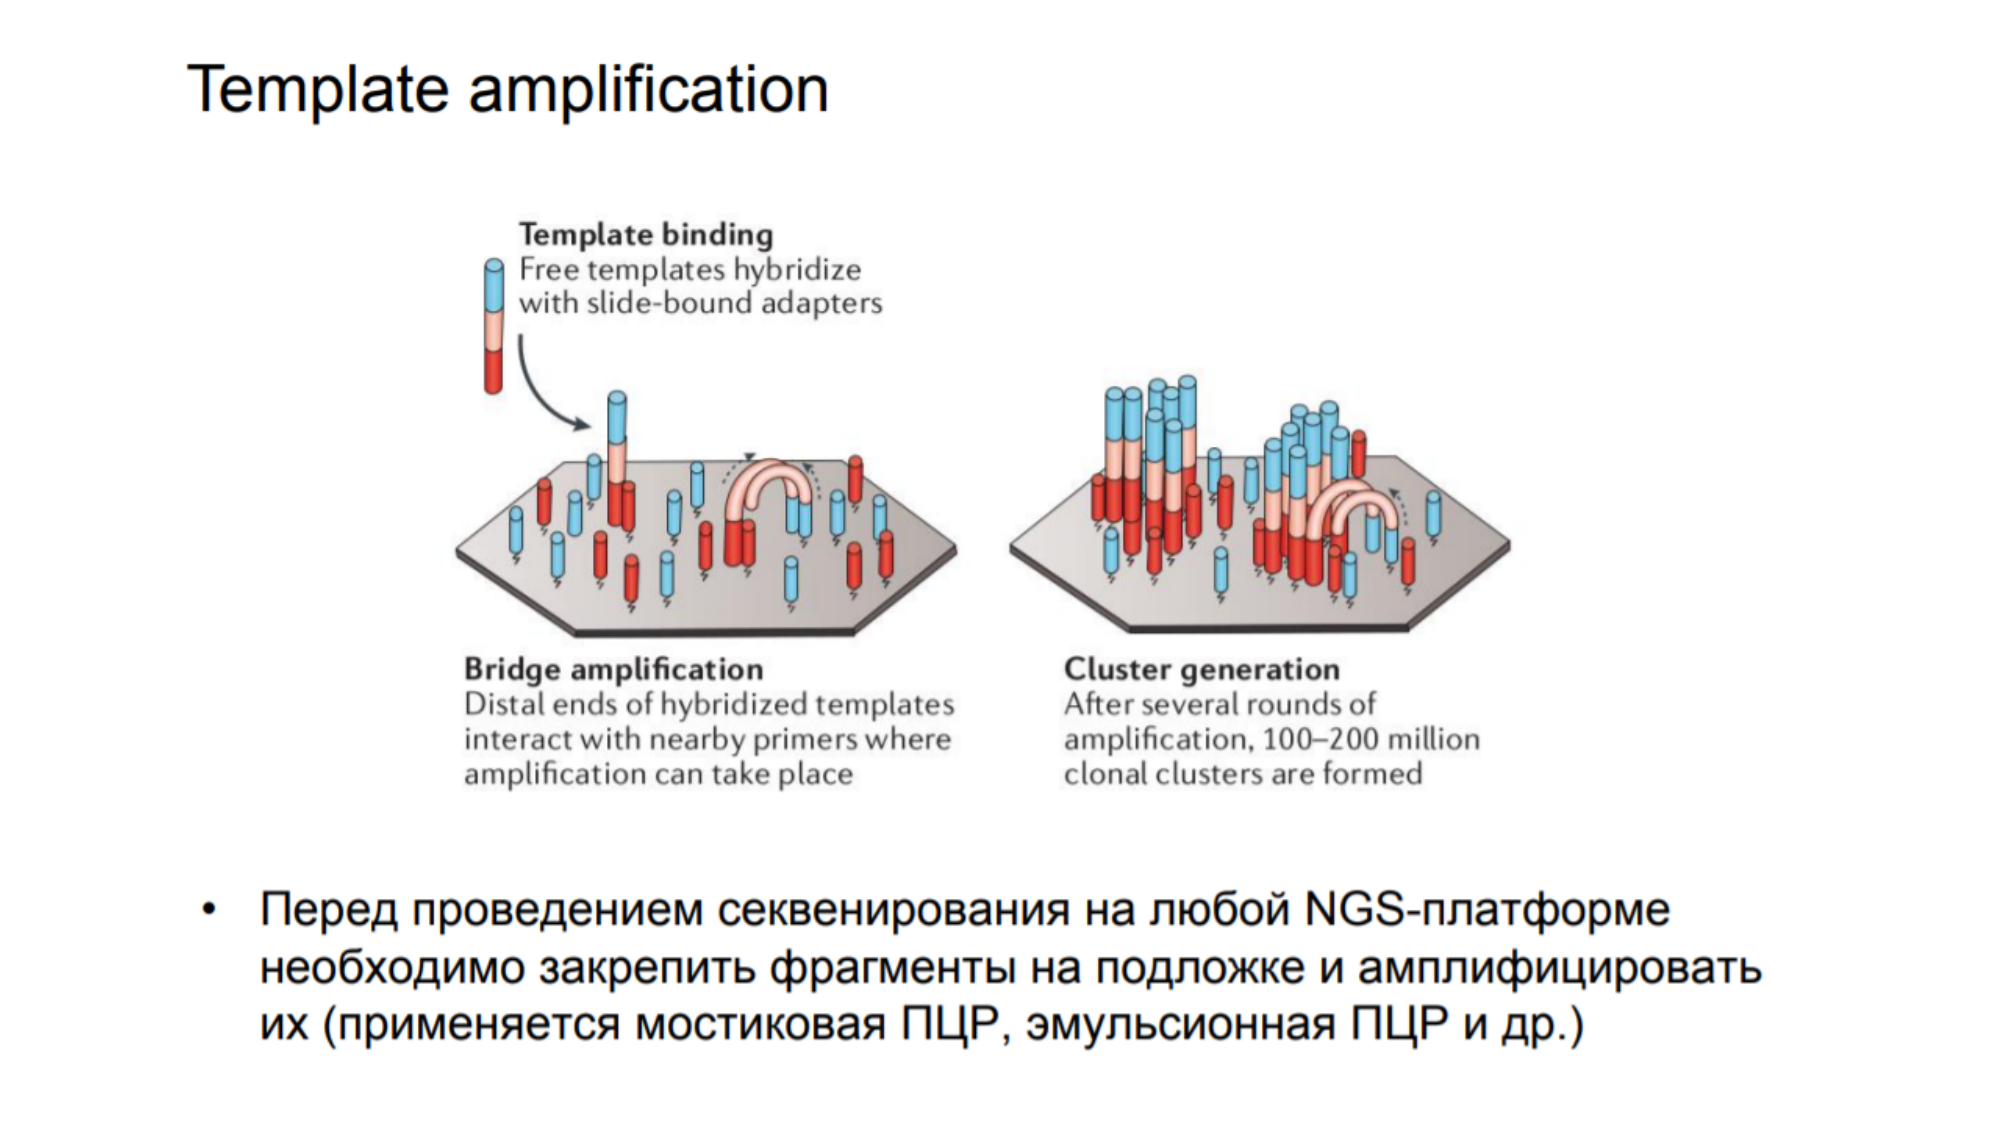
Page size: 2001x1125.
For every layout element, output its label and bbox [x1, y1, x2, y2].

picture [70, 44, 1930, 1081]
